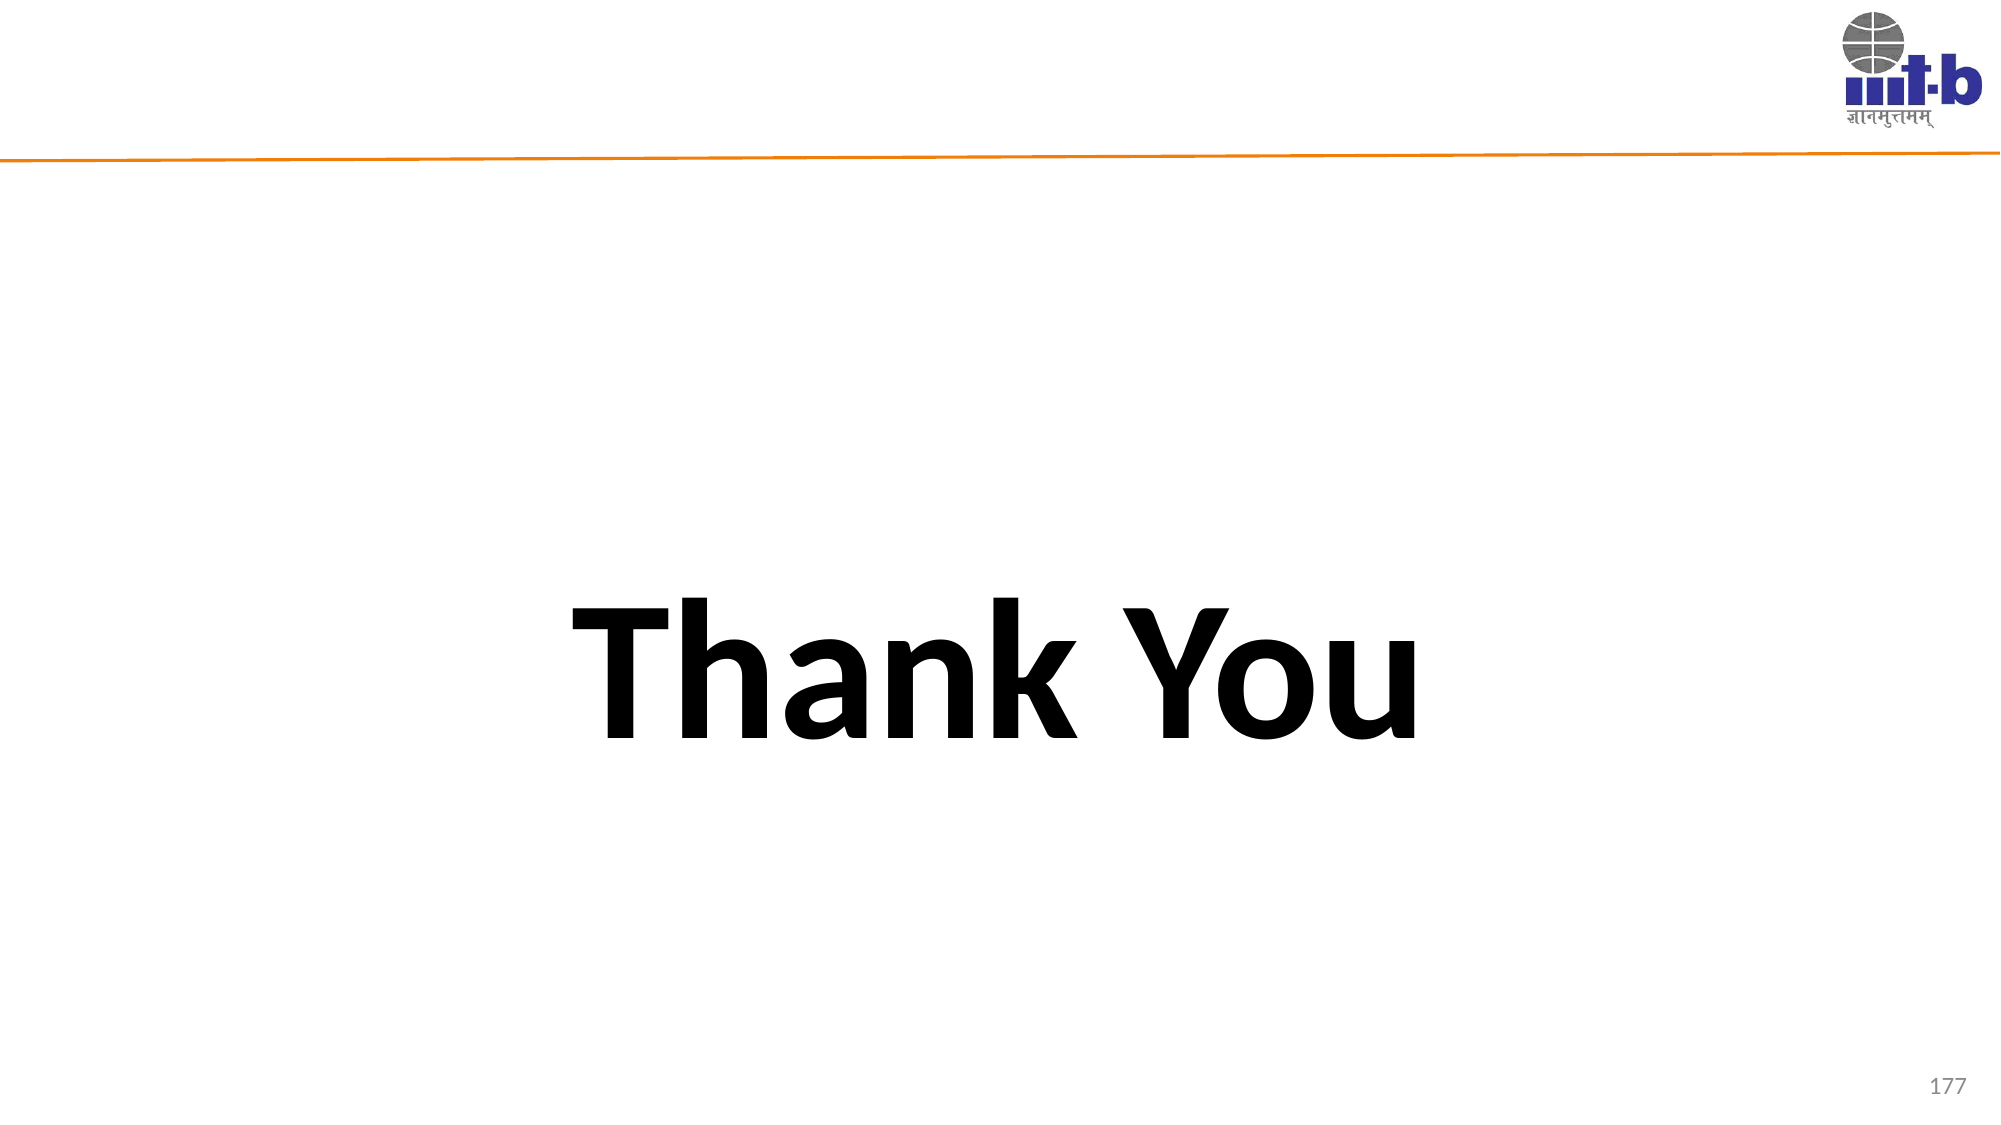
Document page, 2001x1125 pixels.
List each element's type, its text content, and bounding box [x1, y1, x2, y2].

slide_number 177 [1532, 1054, 1983, 1115]
list Thank You [137, 299, 1863, 1014]
picture [1837, 8, 1983, 130]
